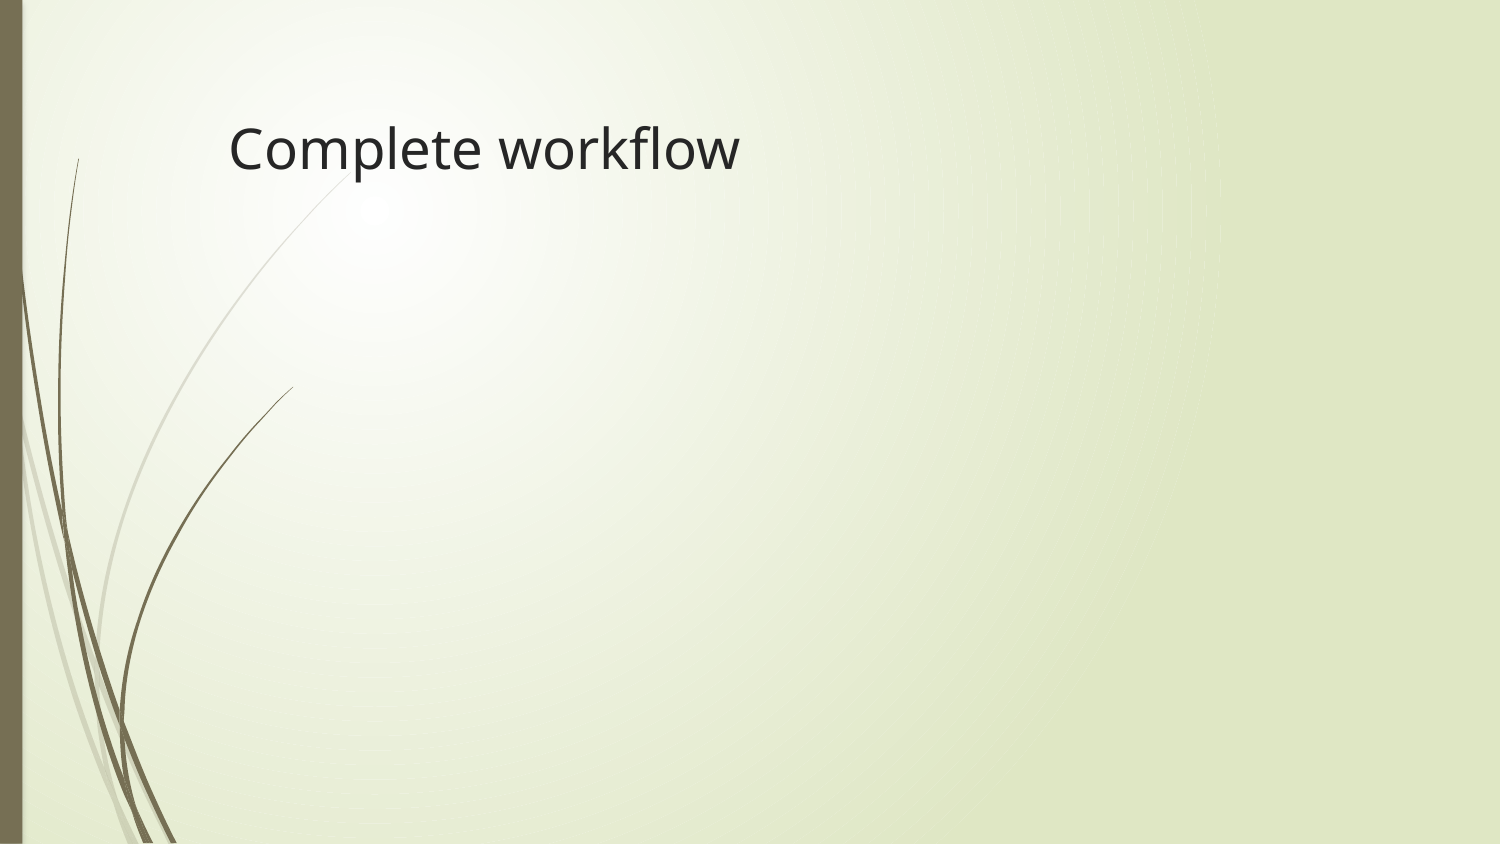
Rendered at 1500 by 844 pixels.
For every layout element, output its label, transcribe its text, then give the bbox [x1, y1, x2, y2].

title Complete workflow [213, 98, 1368, 263]
